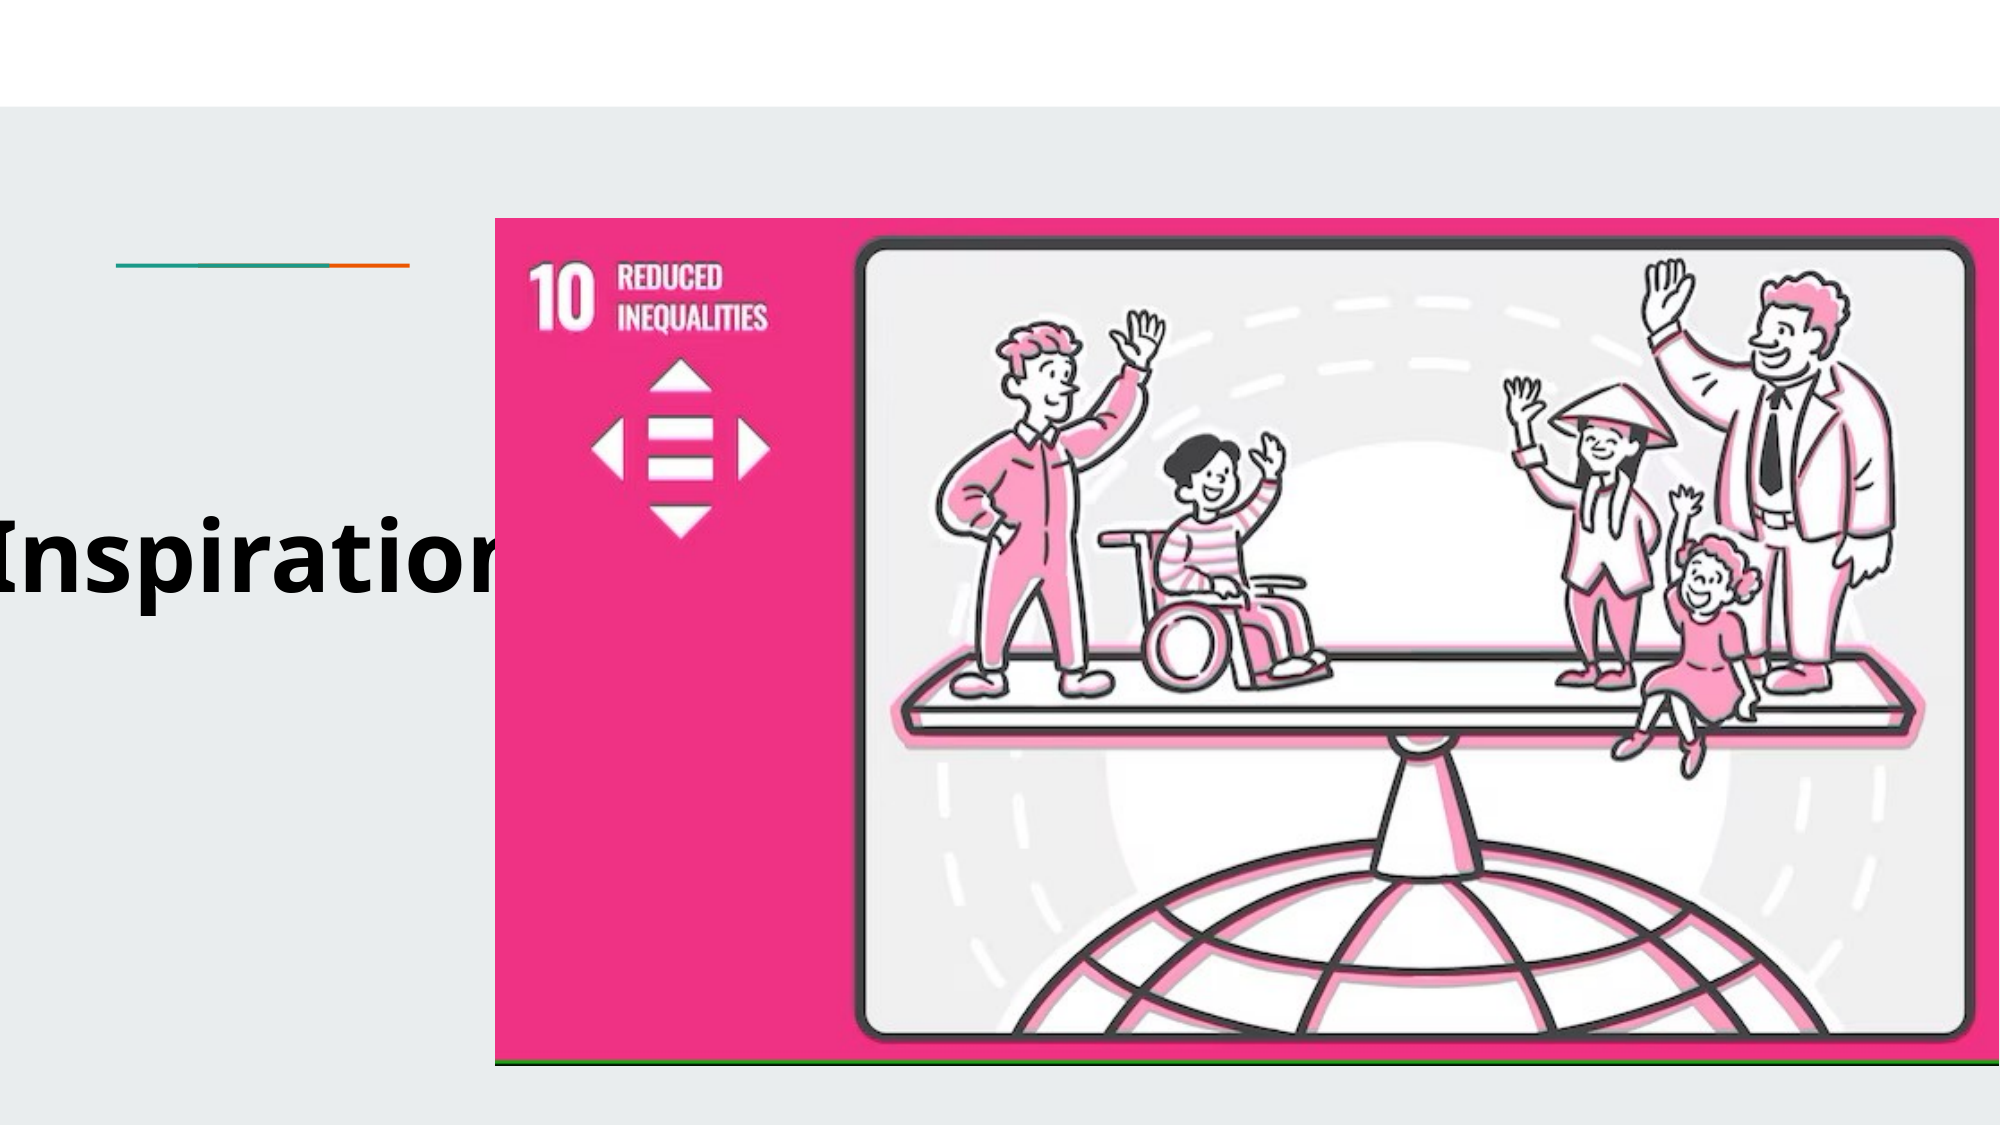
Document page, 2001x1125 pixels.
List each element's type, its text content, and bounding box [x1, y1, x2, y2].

text_box Inspiration [0, 485, 489, 620]
picture [494, 218, 1999, 1066]
